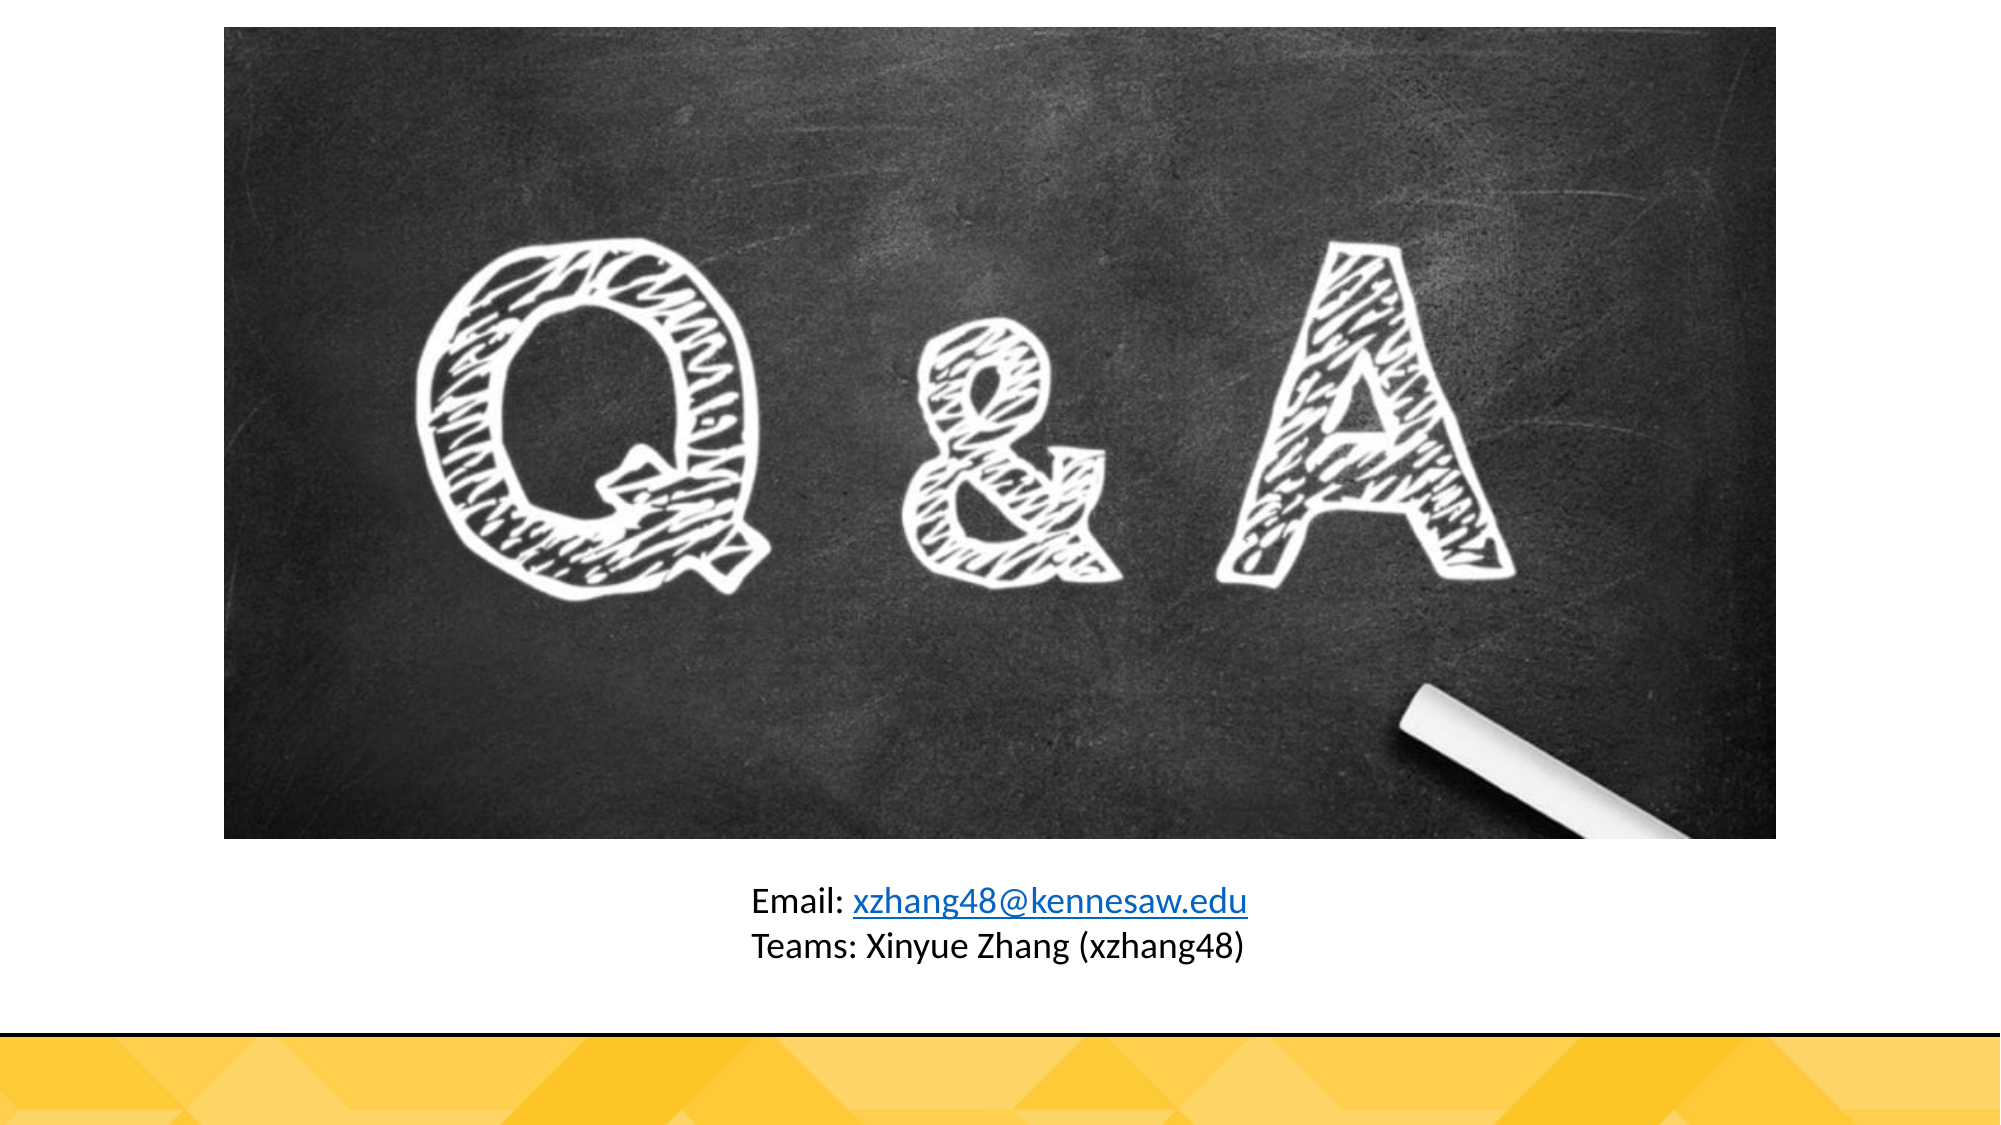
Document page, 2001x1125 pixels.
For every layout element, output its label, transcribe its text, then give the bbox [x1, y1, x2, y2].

picture [224, 27, 1776, 839]
text_box Email: xzhang48@kennesaw.edu Teams: Xinyue Zhang (xzhang48) [736, 869, 1264, 974]
